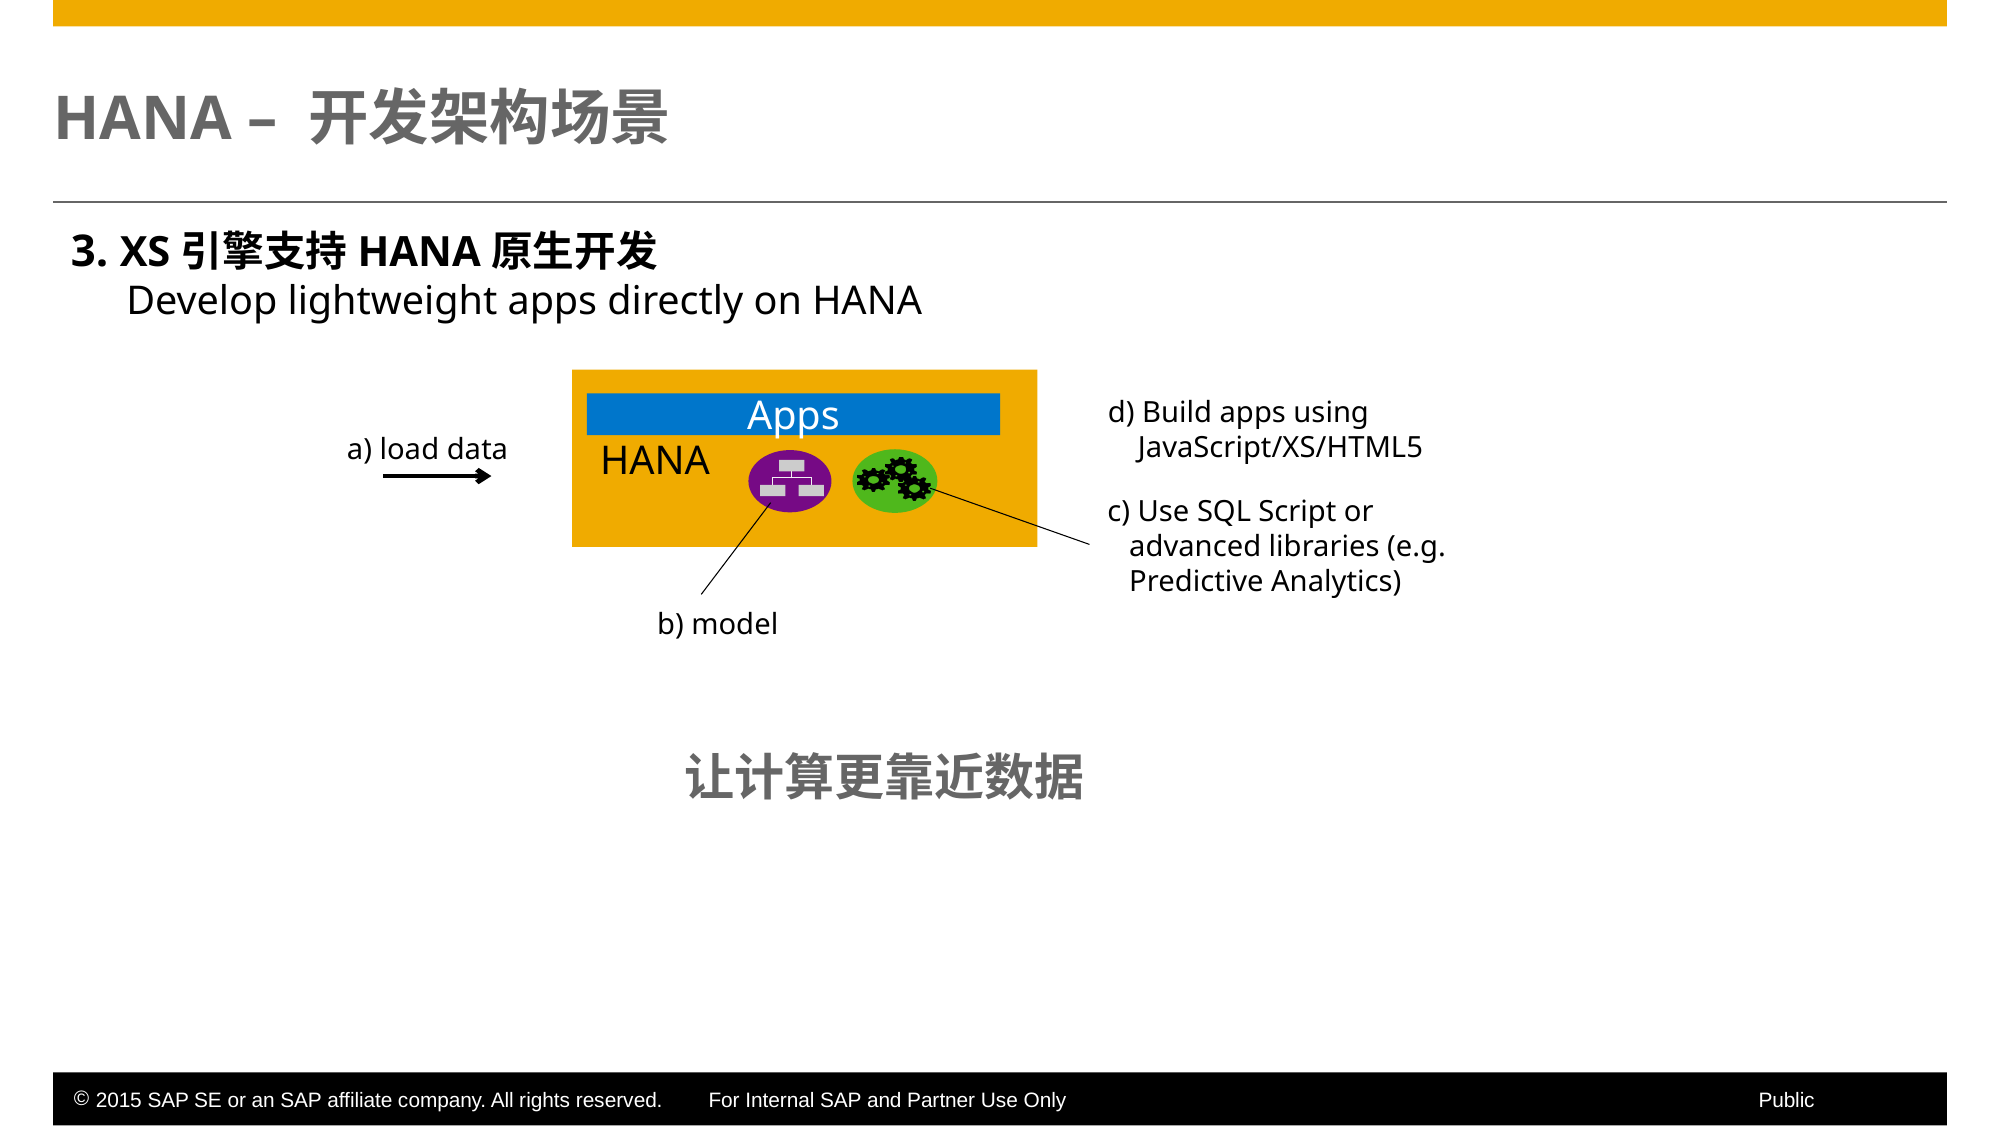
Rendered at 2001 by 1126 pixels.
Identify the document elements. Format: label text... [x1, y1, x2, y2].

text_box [852, 448, 938, 514]
text_box a) load data [329, 421, 527, 475]
text_box Apps [586, 393, 1001, 436]
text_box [929, 487, 1090, 546]
text_box b) model [639, 595, 797, 649]
text_box c) Use SQL Script or advanced libraries (e.g. Predictive Analytics) [1089, 483, 1476, 606]
list 3. XS引擎支持HANA原生开发 Develop lightweight apps directly on HANA [70, 222, 1930, 323]
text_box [700, 502, 771, 595]
title HANA – 开发架构场景 [53, 53, 1947, 178]
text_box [935, 405, 1037, 410]
text_box HANA [572, 369, 1038, 547]
text_box d) Build apps using JavaScript/XS/HTML5 [1090, 384, 1442, 473]
text_box 让计算更靠近数据 [508, 713, 1260, 838]
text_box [748, 449, 832, 513]
